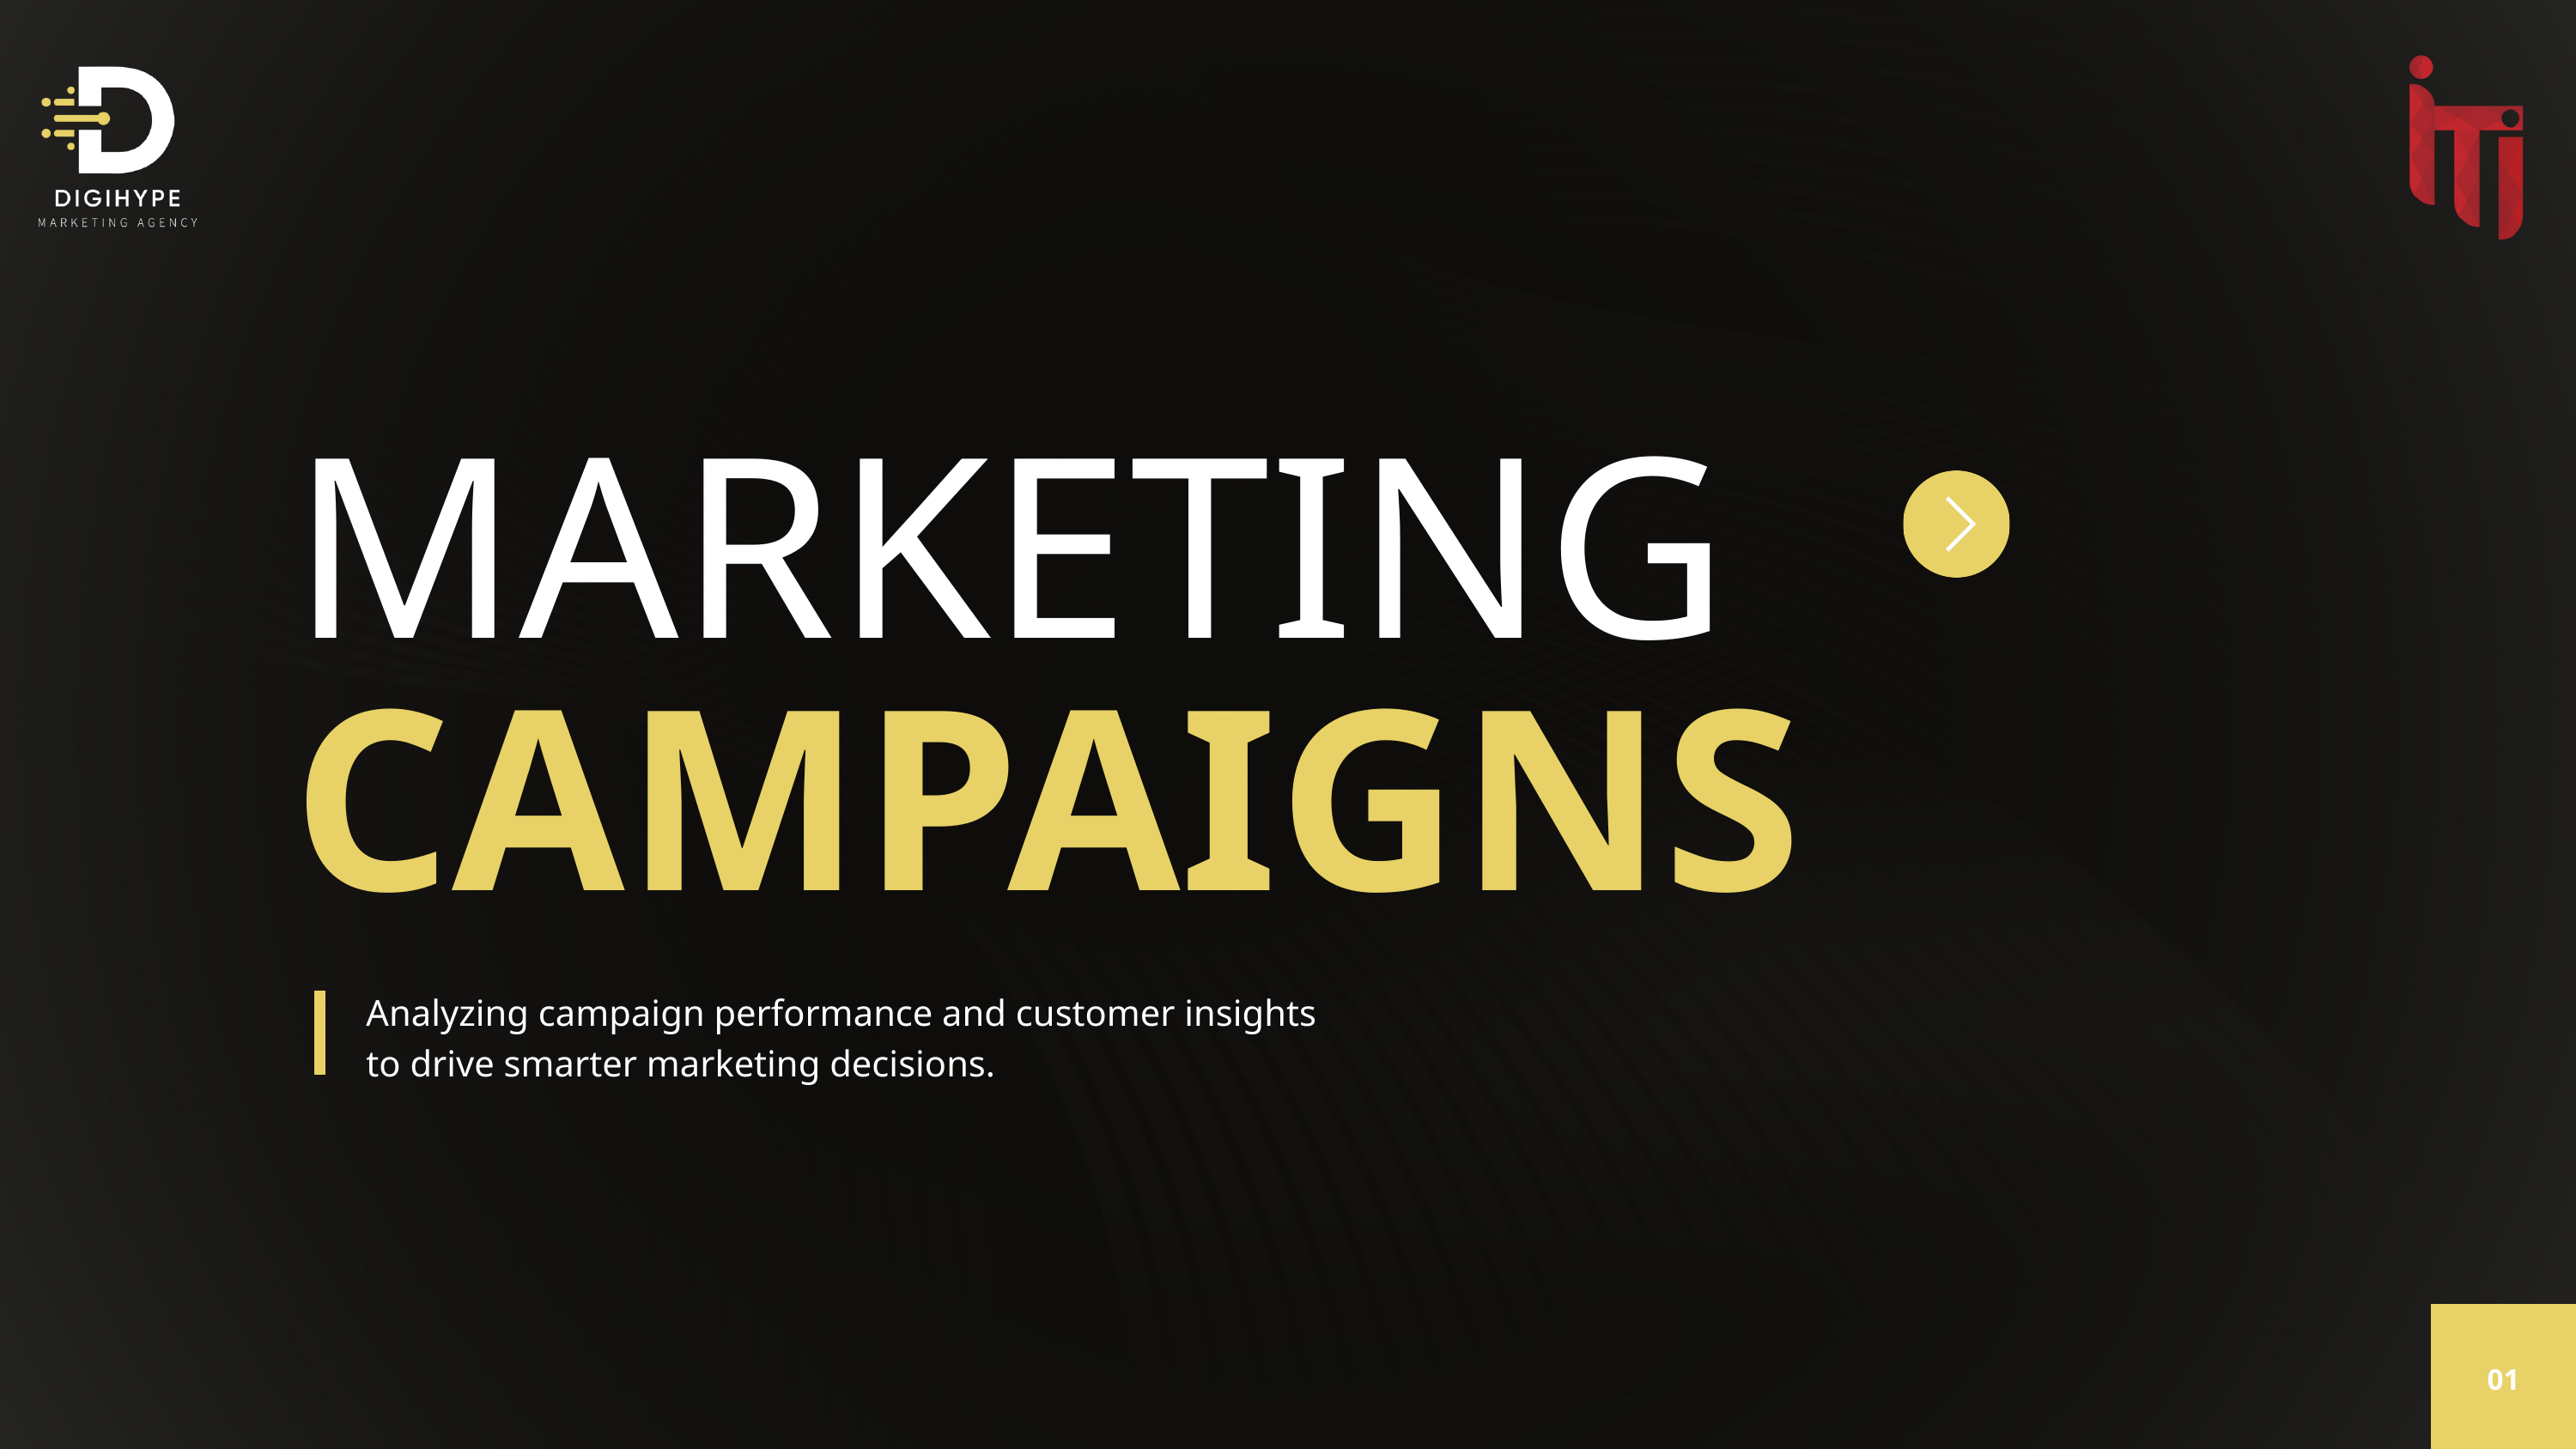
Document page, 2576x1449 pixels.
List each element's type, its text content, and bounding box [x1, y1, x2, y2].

text_box MARKETING [291, 336, 1957, 688]
text_box [2398, 29, 2538, 239]
text_box Analyzing campaign performance and customer insights to drive smarter marketing decisions. [366, 983, 1336, 1084]
text_box CAMPAIGNS [292, 589, 2026, 942]
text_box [314, 990, 326, 1075]
text_box [1903, 470, 2010, 578]
text_box [0, 0, 272, 293]
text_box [2430, 1303, 2576, 1449]
text_box [0, 0, 2576, 1449]
